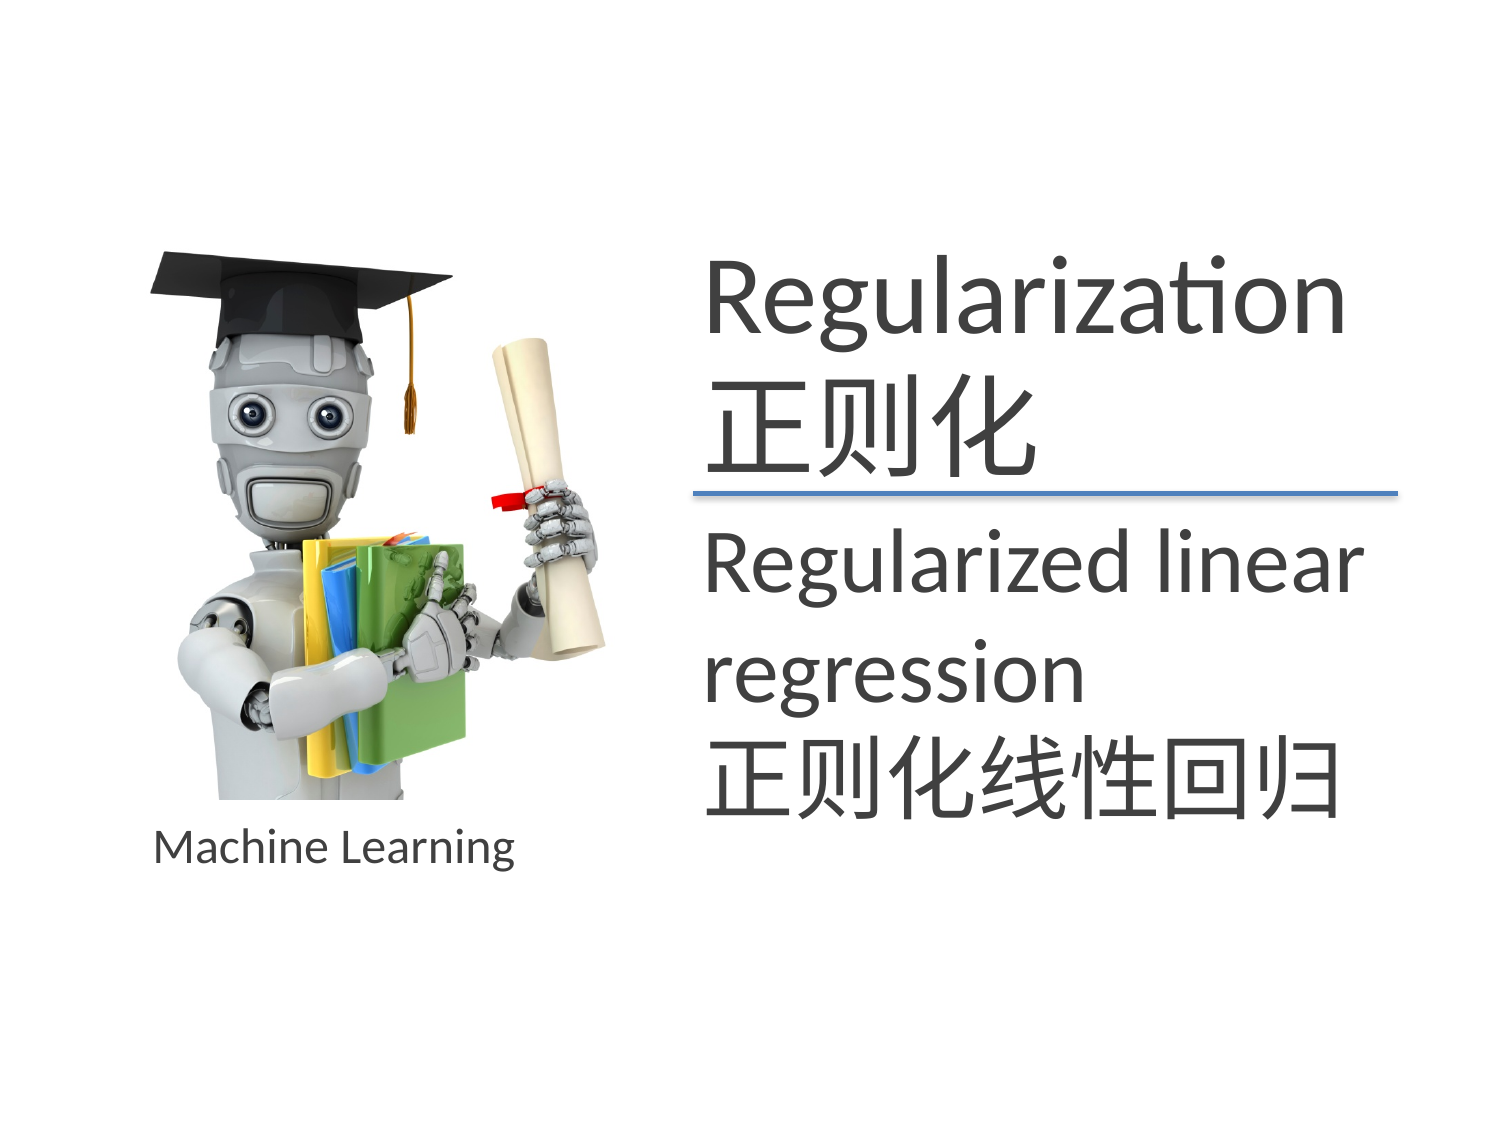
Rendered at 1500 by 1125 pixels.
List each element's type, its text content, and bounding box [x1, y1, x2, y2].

title Regularized linear regression 正则化线性回归 [687, 487, 1425, 844]
text_box Machine Learning [137, 810, 613, 913]
picture [112, 199, 638, 801]
text_box Regularization 正则化 [687, 212, 1500, 500]
